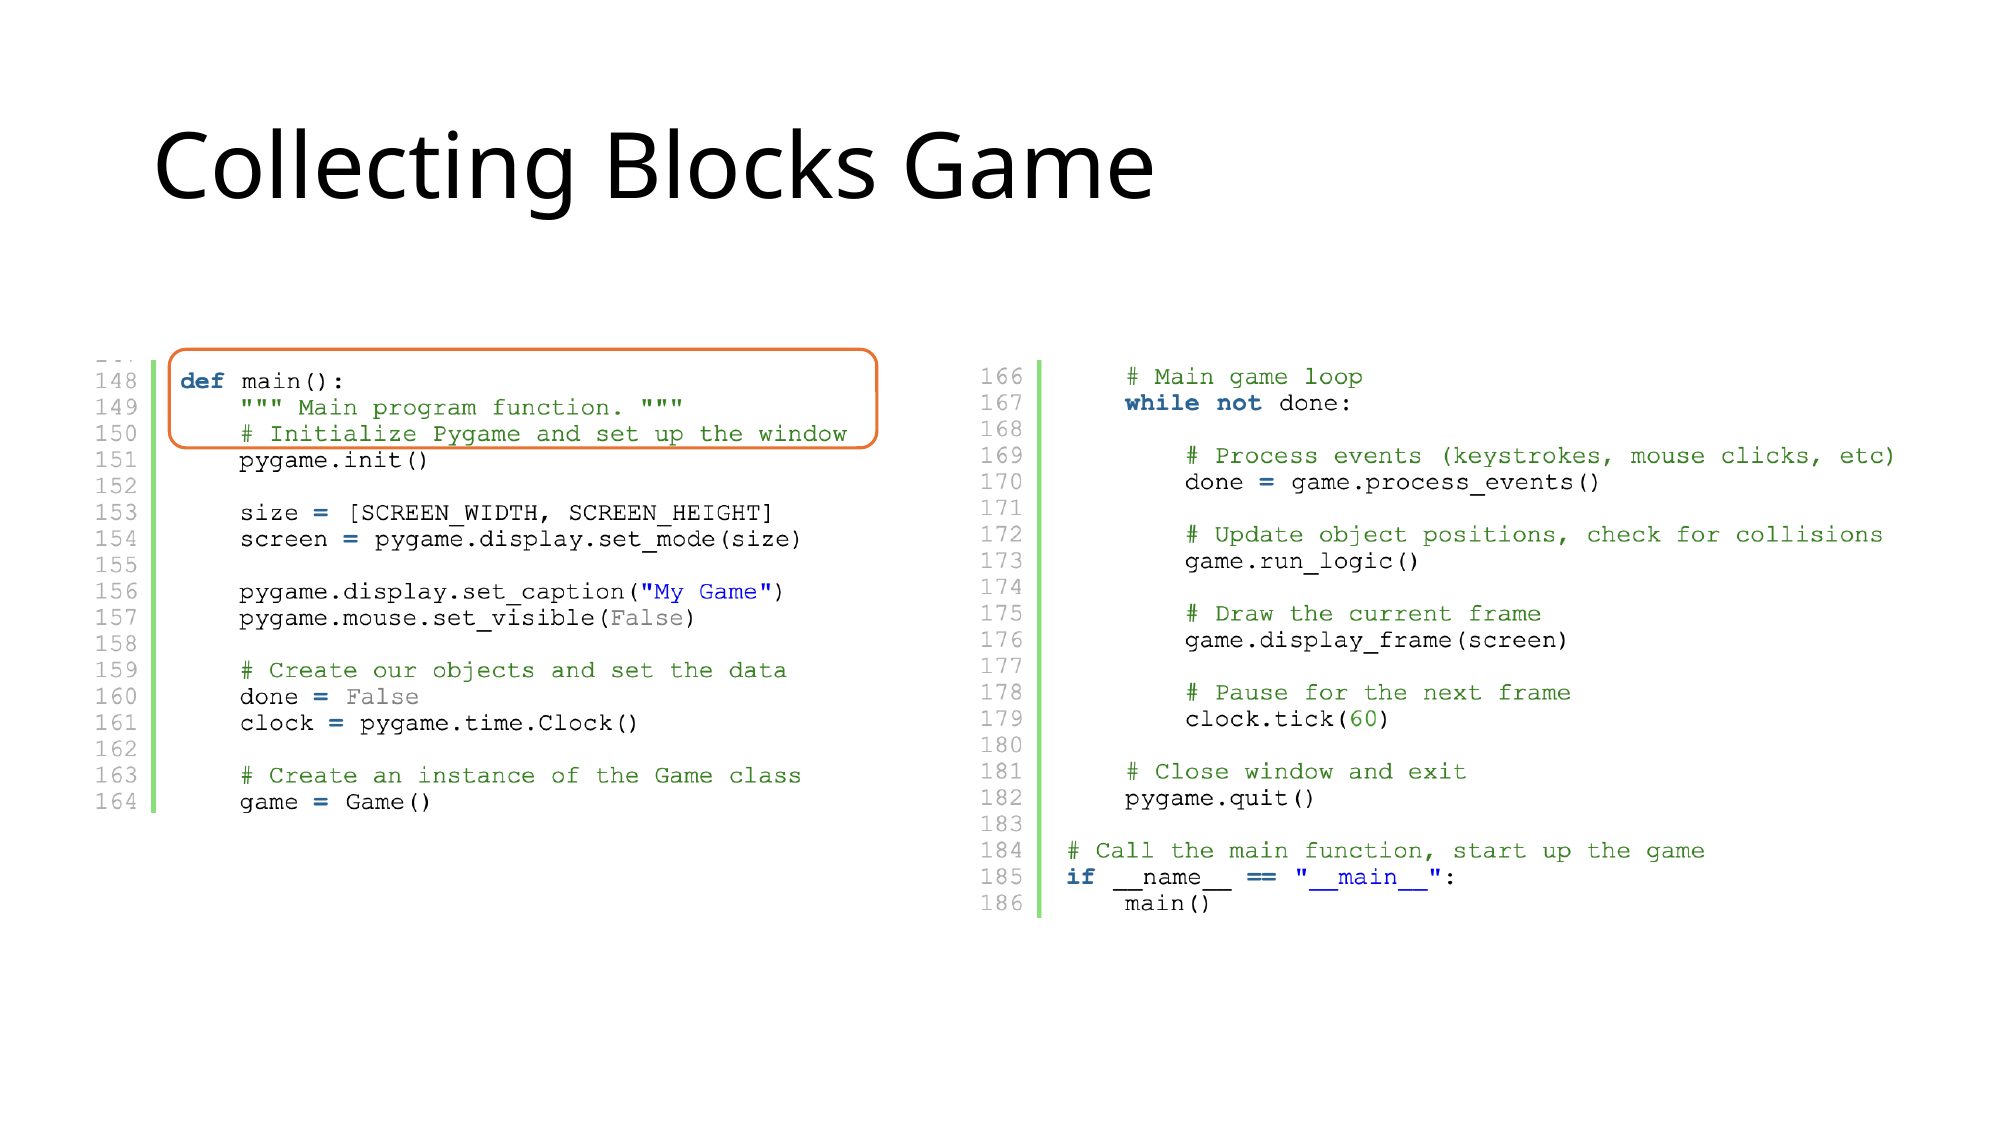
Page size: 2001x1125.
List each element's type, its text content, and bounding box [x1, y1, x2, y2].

text_box [169, 347, 877, 359]
picture [63, 359, 882, 813]
title Collecting Blocks Game [137, 59, 1863, 278]
picture [944, 359, 1979, 931]
